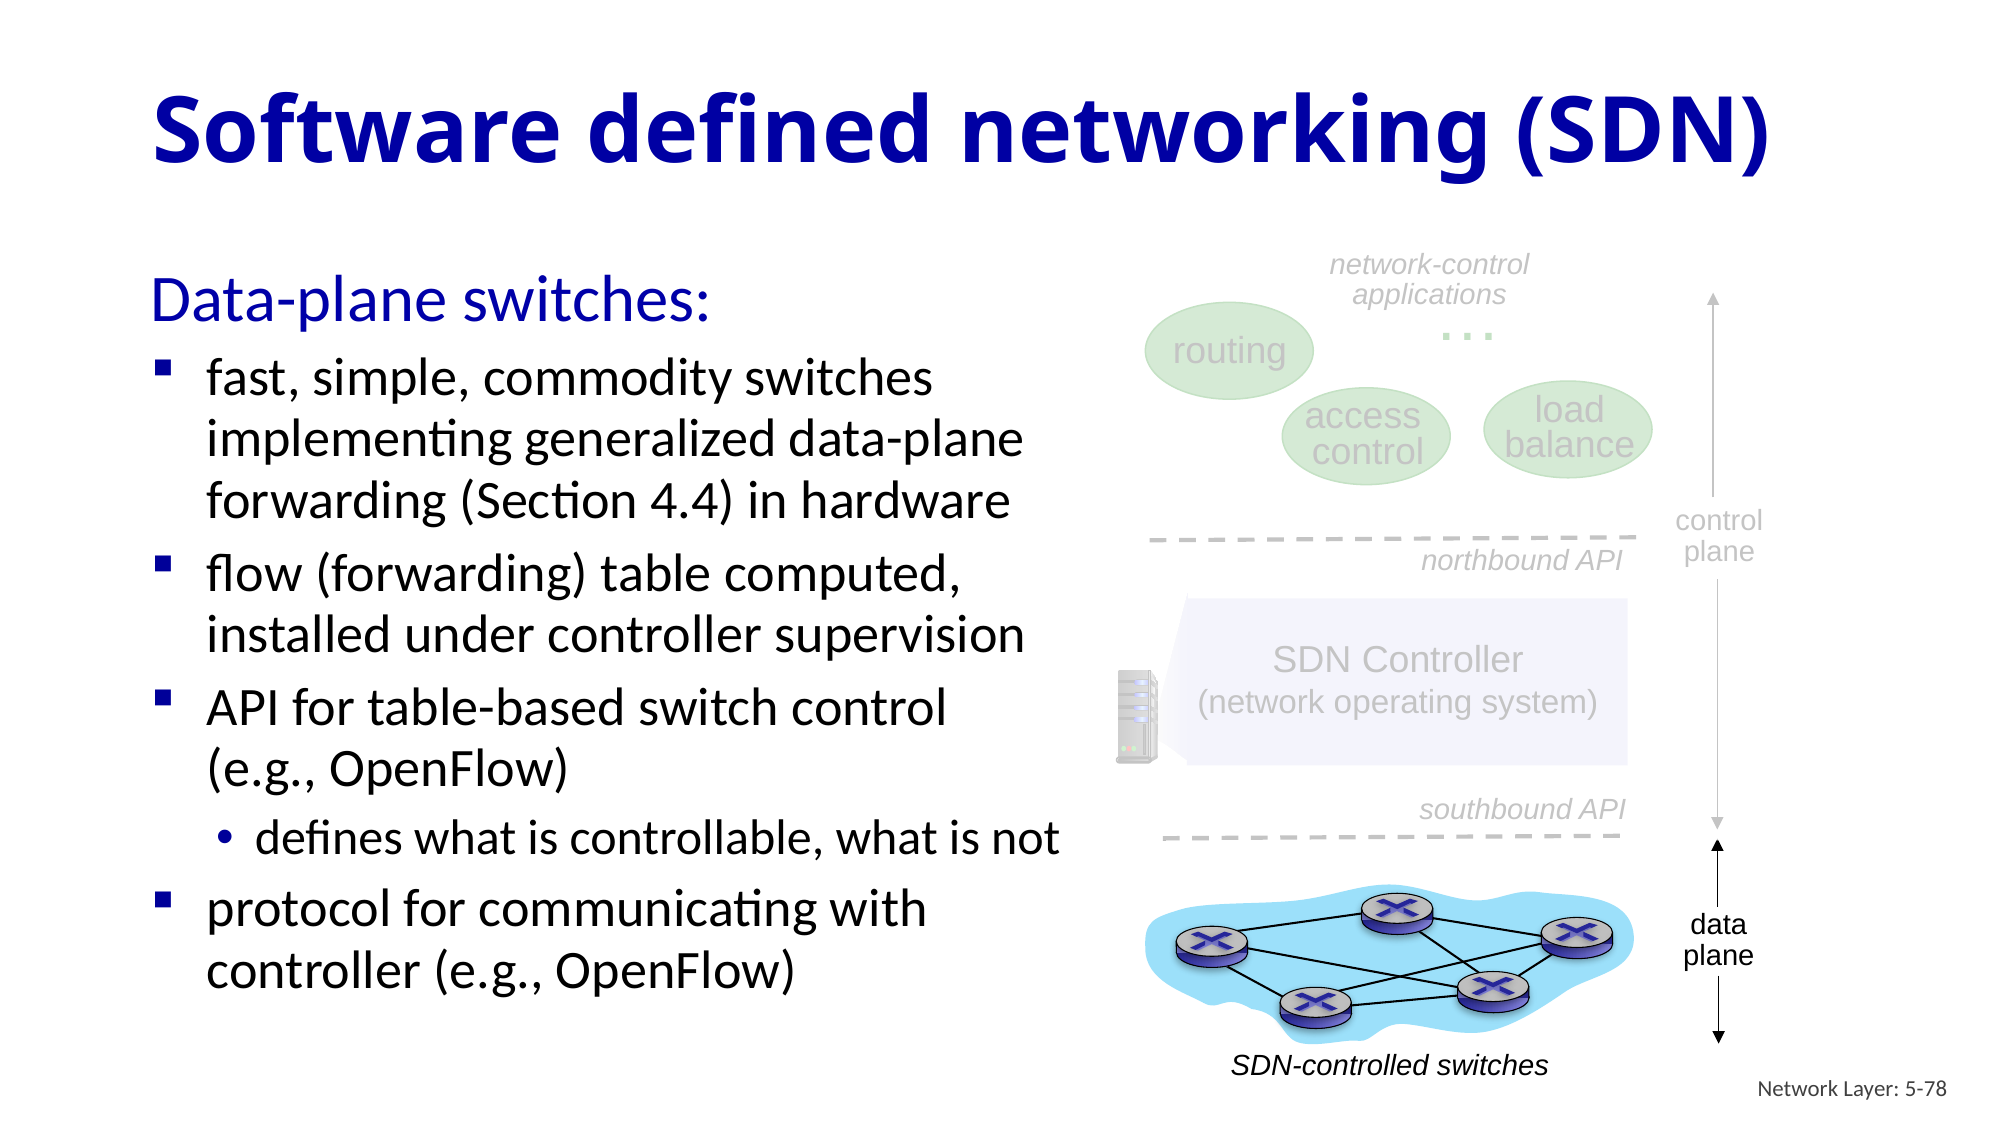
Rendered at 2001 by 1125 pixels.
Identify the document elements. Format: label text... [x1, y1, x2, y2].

slide_number Network Layer: 5-78 [1512, 1056, 1963, 1117]
text_box Data-plane switches: fast, simple, commodity switches implementing generalized data-plane forwarding (Section 4.4) in hardware flow (forwarding) table computed, installed under controller supervision API for table-based switch control (e.g., OpenFlow) defines what is controllable, what is not protocol for communicating with controller (e.g., OpenFlow) [135, 259, 1082, 1096]
title Software defined networking (SDN) [137, 59, 1863, 207]
text_box [1082, 200, 1762, 841]
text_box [1116, 242, 1748, 1091]
